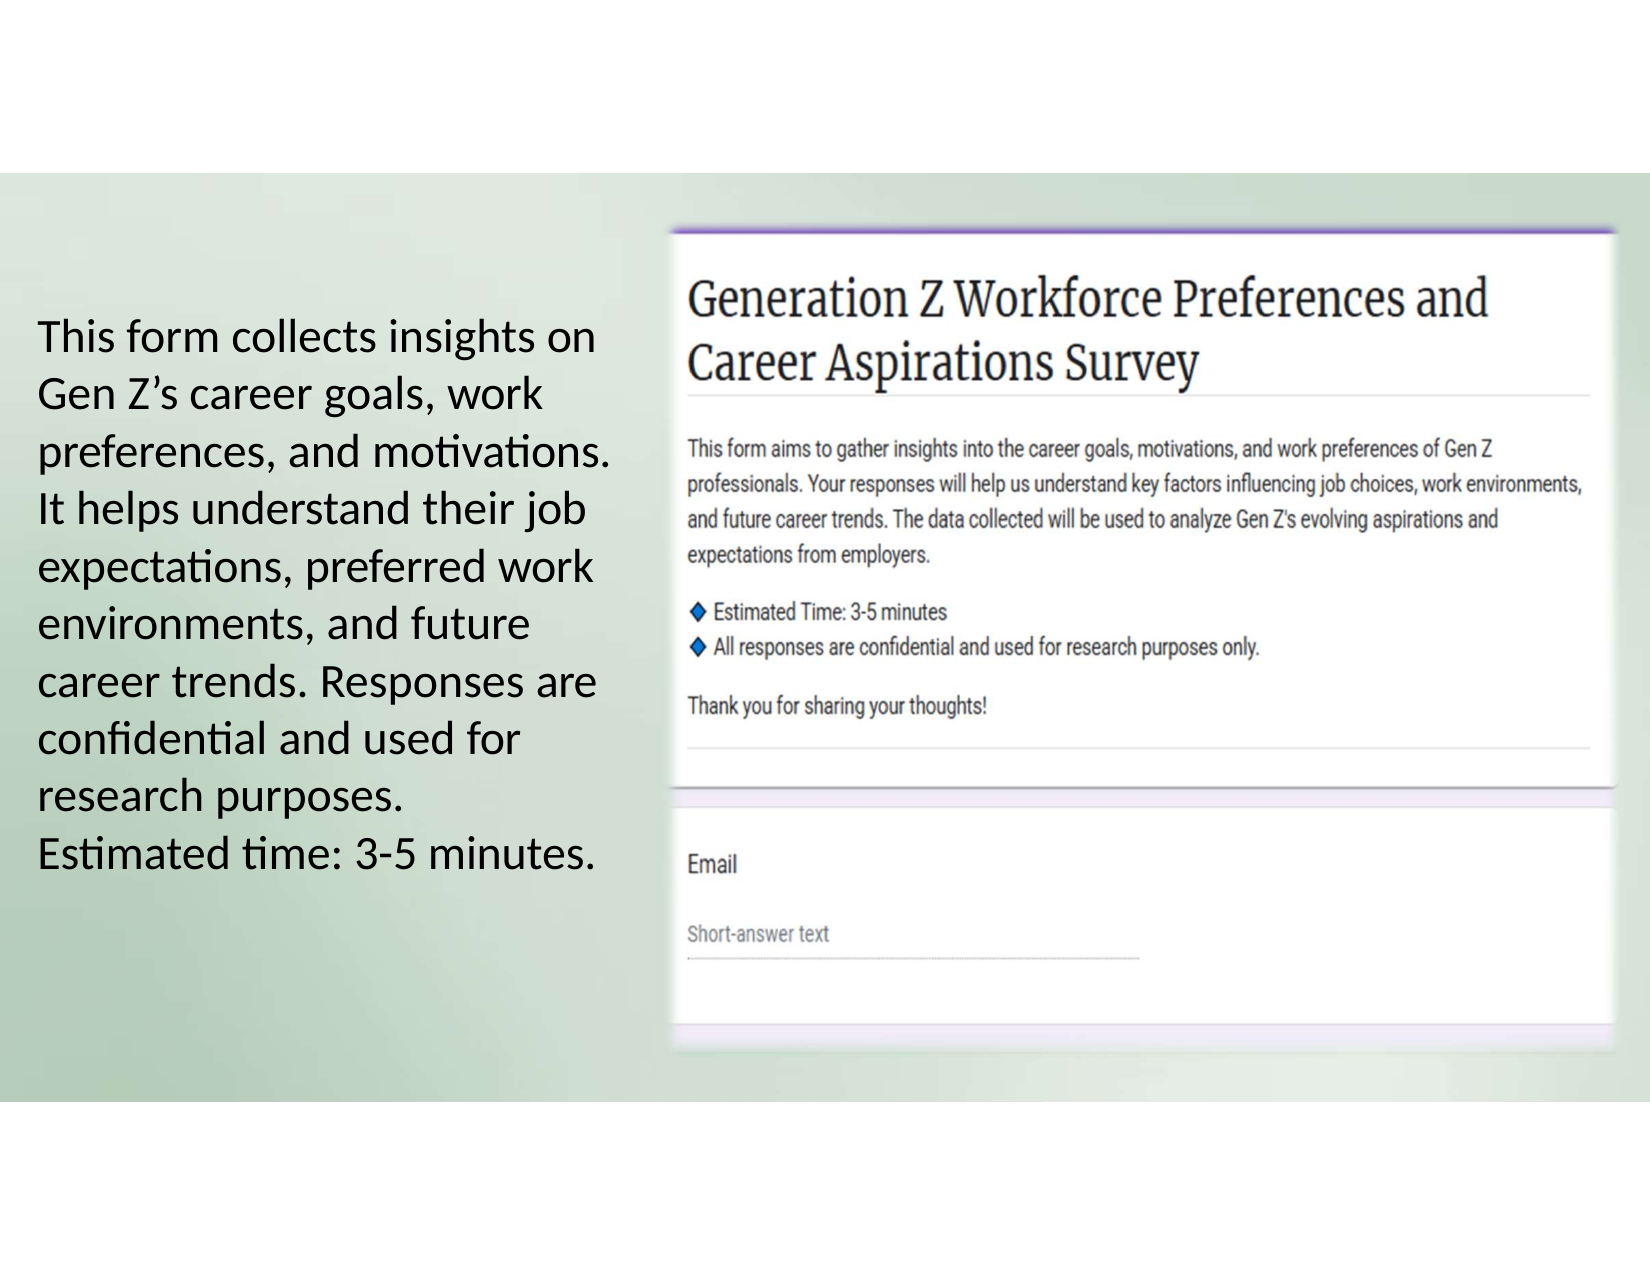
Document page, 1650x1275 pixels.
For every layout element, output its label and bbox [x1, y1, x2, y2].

picture [0, 173, 1650, 1102]
